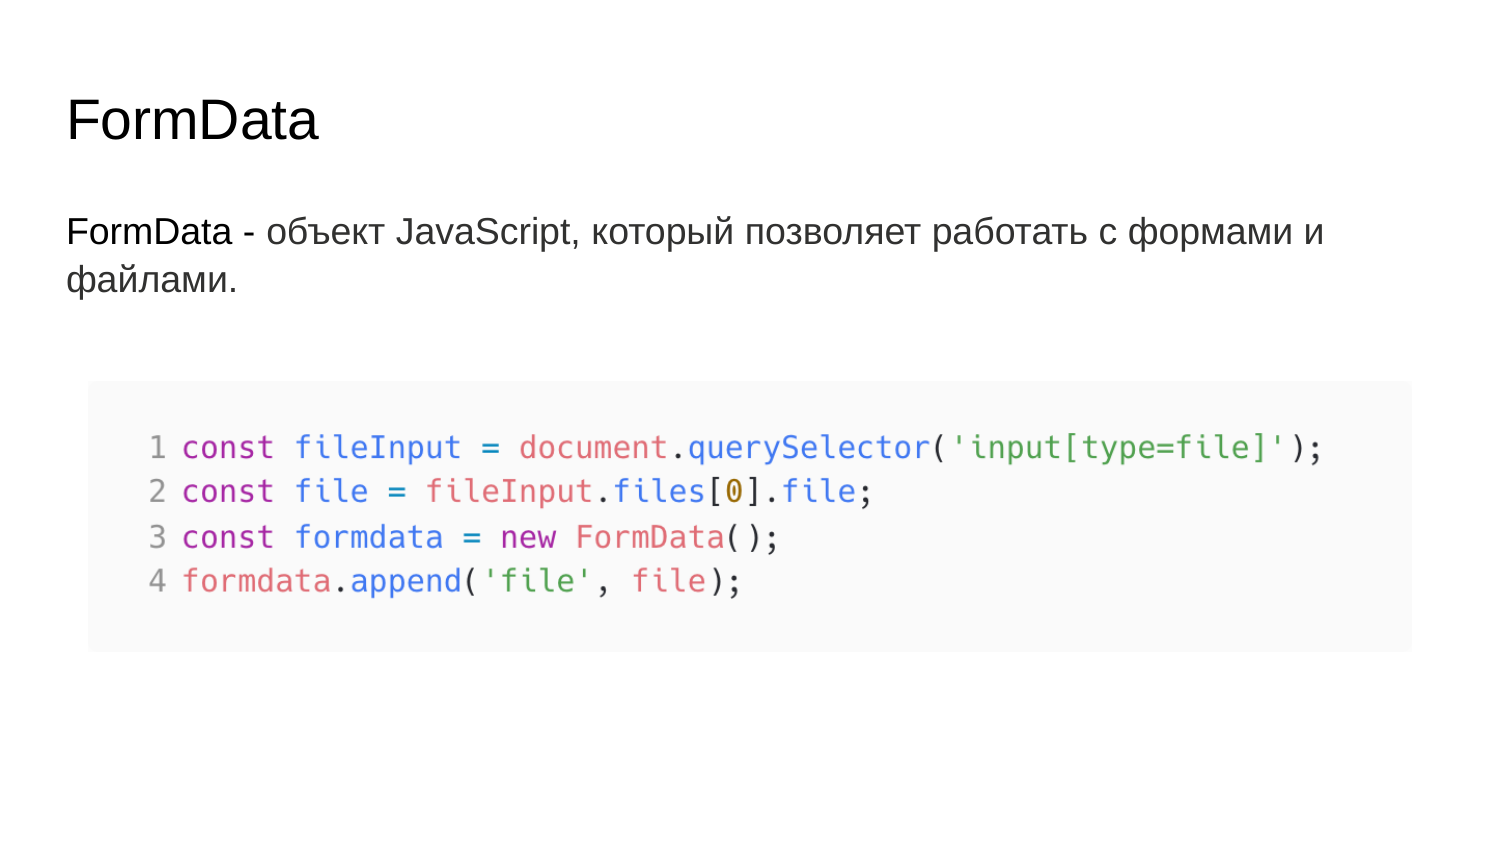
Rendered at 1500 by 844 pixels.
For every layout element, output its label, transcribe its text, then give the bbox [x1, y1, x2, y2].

picture [88, 381, 1412, 652]
list FormData - объект JavaScript, который позволяет работать с формами и файлами. [51, 189, 1374, 750]
title FormData [51, 72, 1449, 167]
